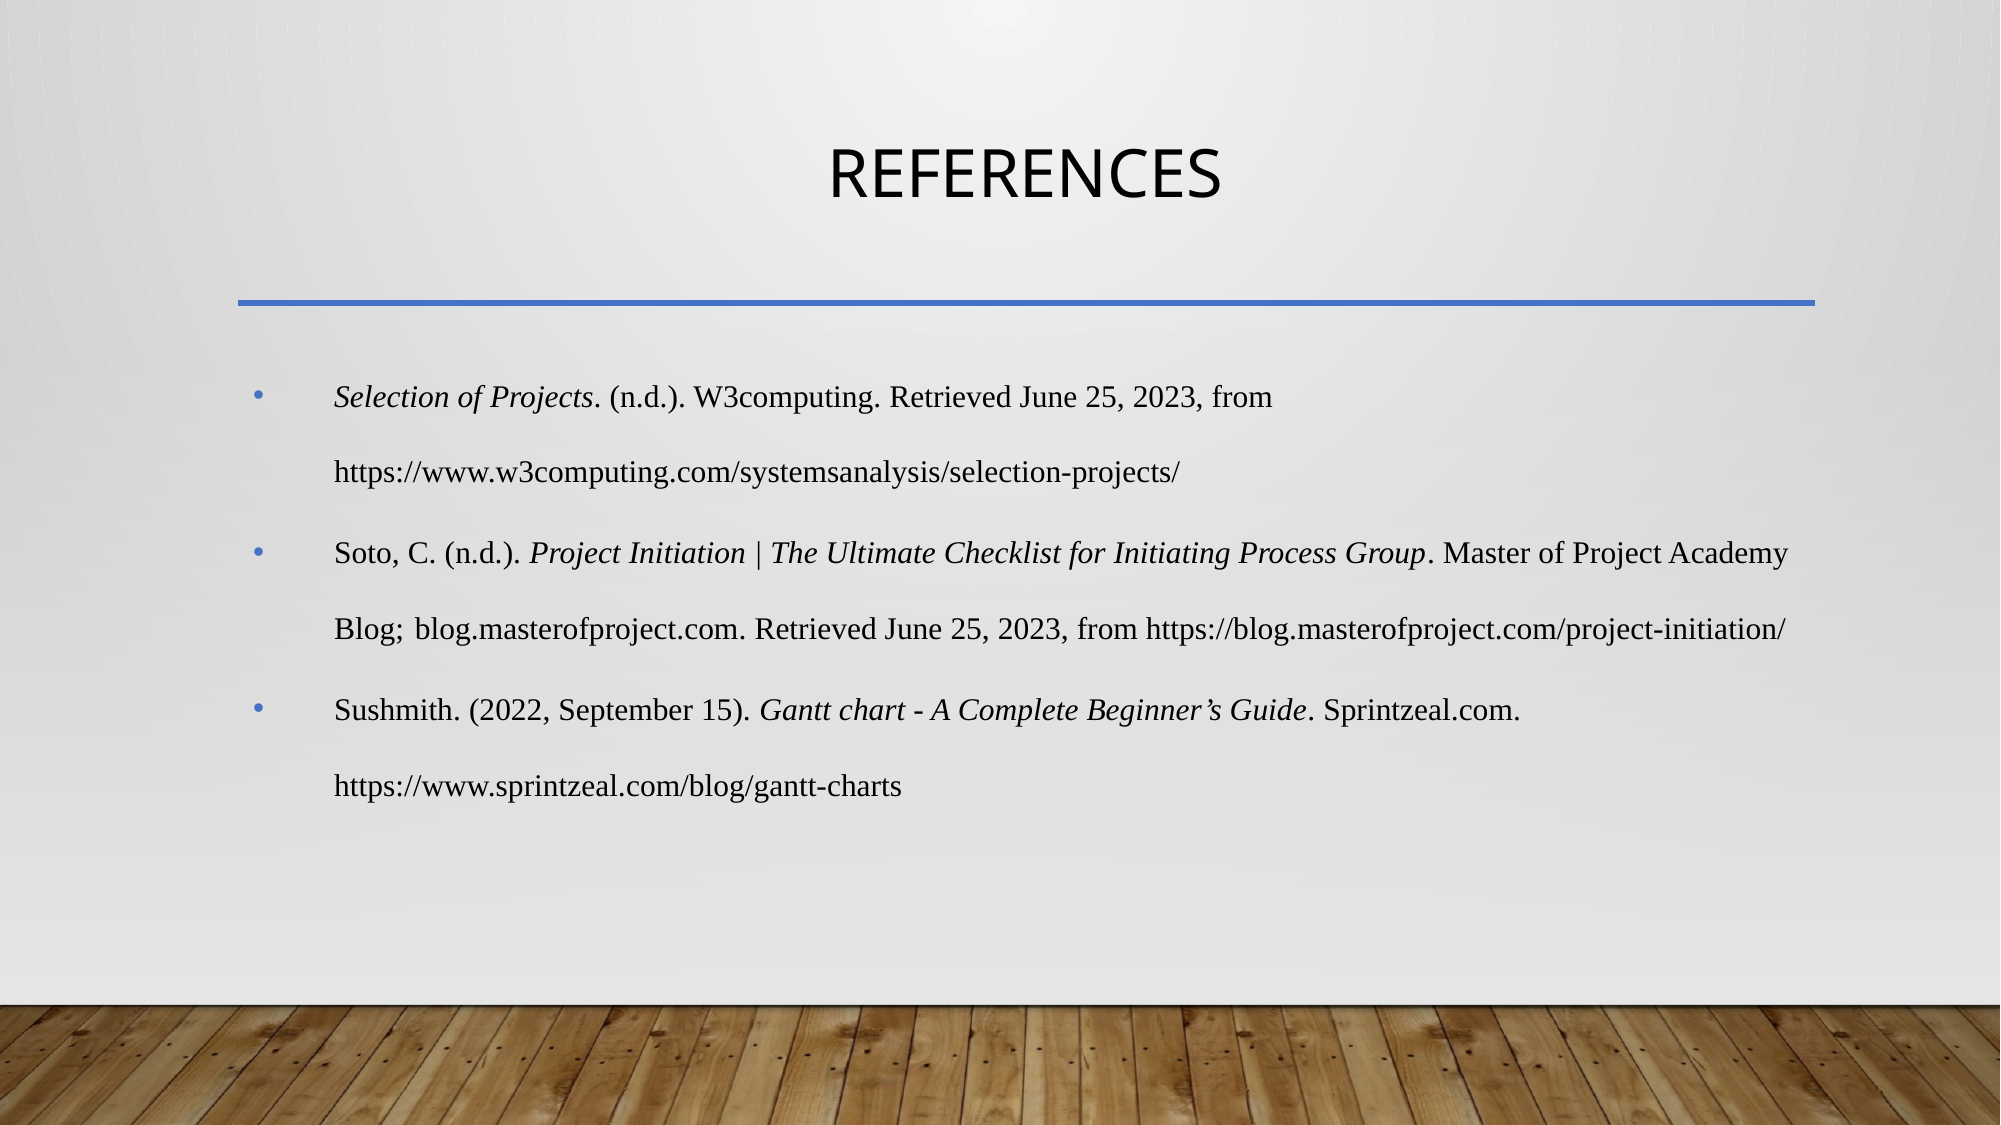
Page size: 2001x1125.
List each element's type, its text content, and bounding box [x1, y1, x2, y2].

list Selection of Projects. (n.d.). W3computing. Retrieved June 25, 2023, from https://www.w3computing.com/systemsanalysis/selection-projects/ Soto, C. (n.d.). Project Initiation | The Ultimate Checklist for Initiating Process Group. Master of Project Academy Blog; blog.masterofproject.com. Retrieved June 25, 2023, from https://blog.masterofproject.com/project-initiation/ Sushmith. (2022, September 15). Gantt chart - A Complete Beginner’s Guide. Sprintzeal.com. https://www.sprintzeal.com/blog/gantt-charts [238, 330, 1814, 897]
picture [0, 1005, 2000, 1125]
title References [238, 131, 1814, 305]
